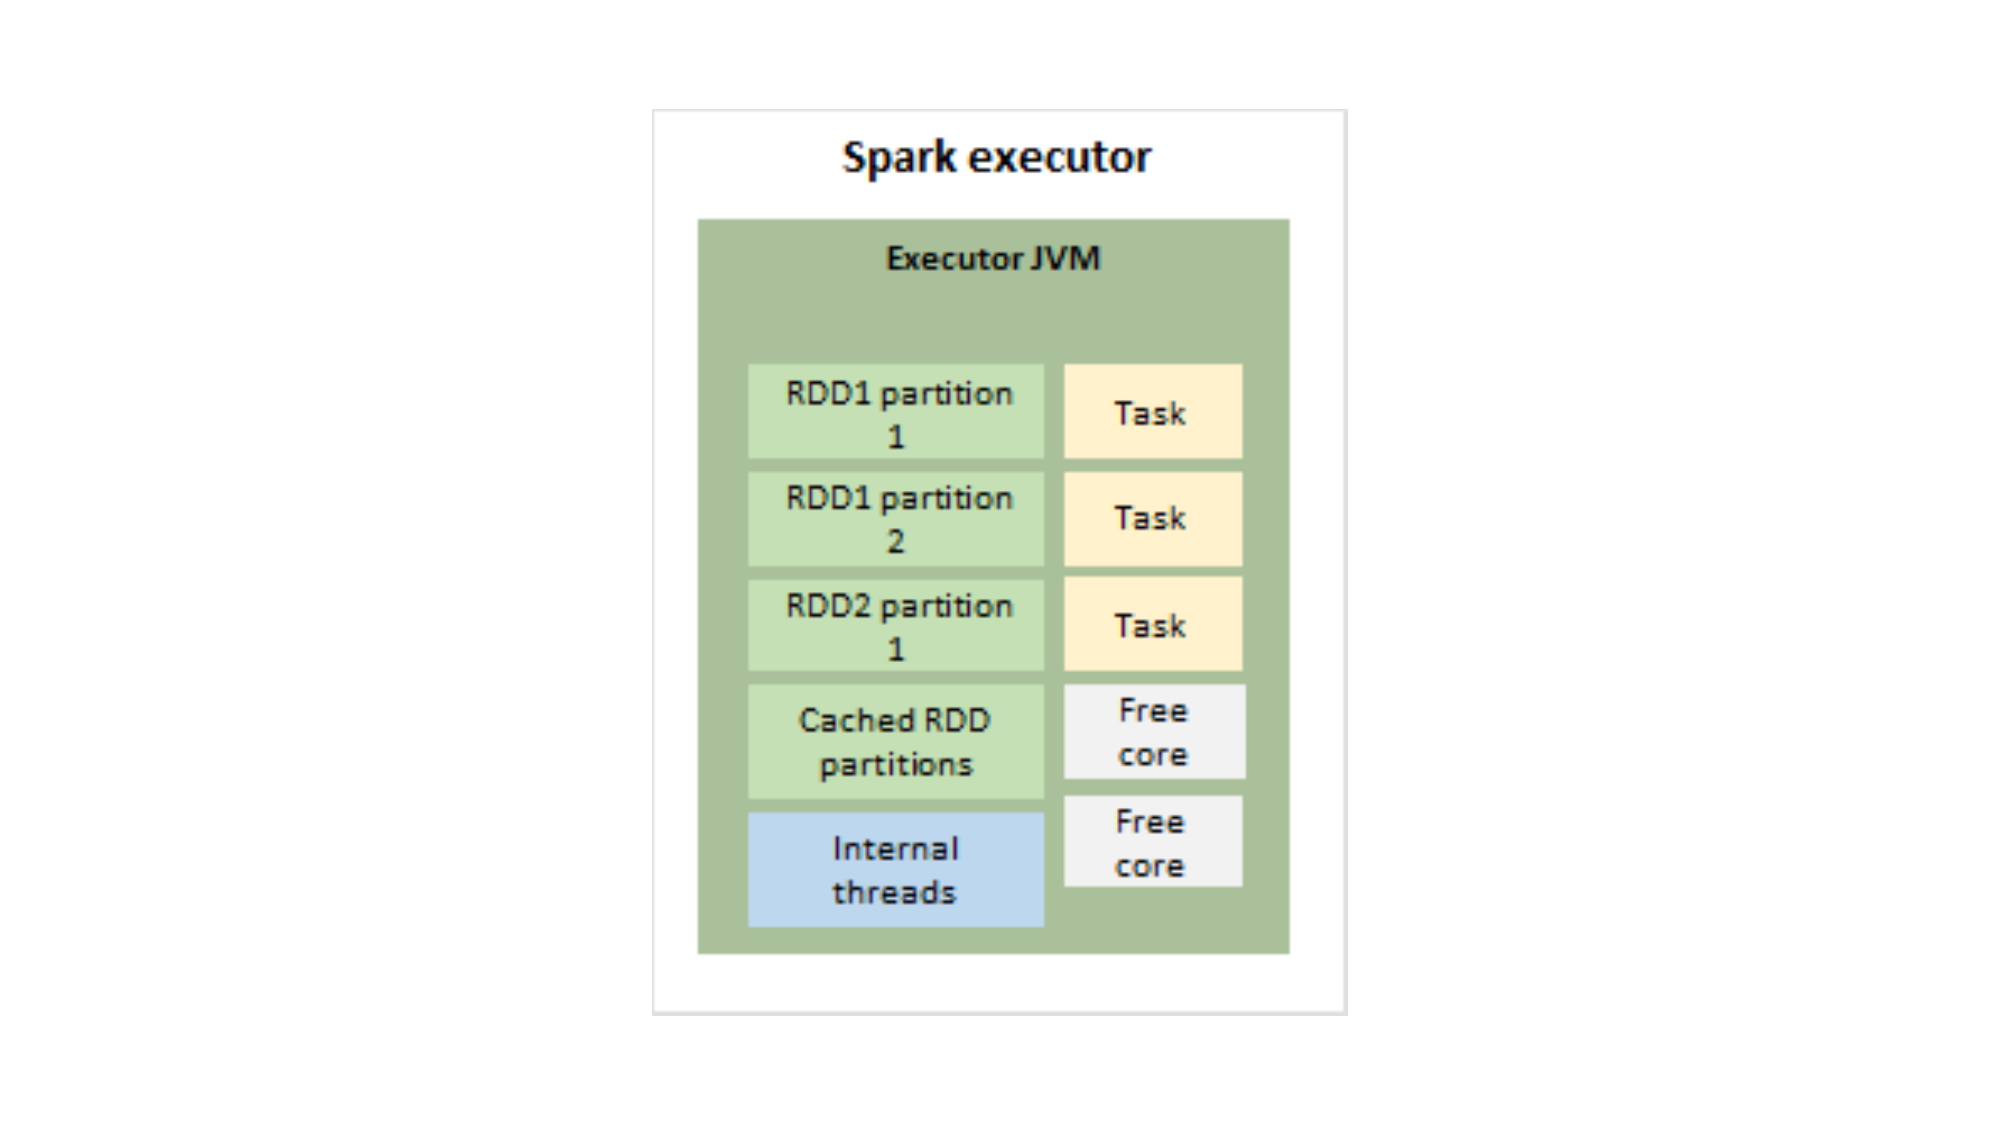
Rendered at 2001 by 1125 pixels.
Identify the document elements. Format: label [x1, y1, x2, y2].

picture [651, 109, 1348, 1016]
